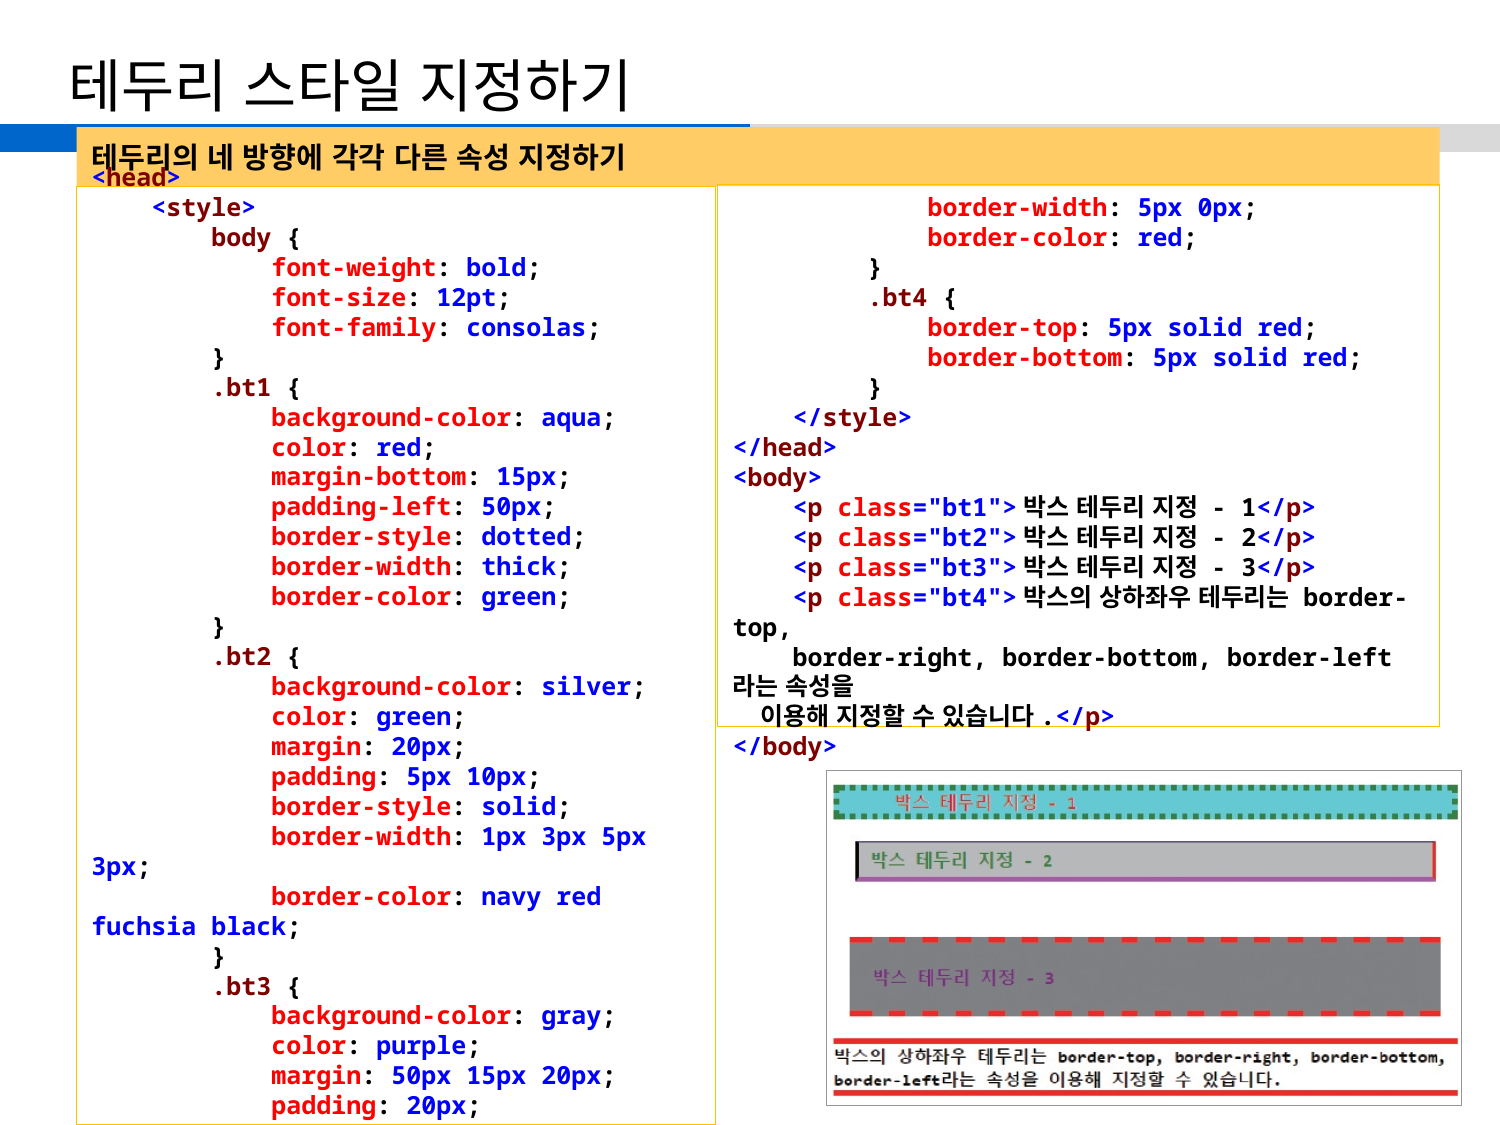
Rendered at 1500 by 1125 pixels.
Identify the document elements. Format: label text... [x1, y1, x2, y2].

text_box 테두리 스타일 지정하기 [53, 42, 1471, 127]
text_box <head> <style> body { font-weight: bold; font-size: 12pt; font-family: consolas; } .bt1 { background-color: aqua; color: red; margin-bottom: 15px; padding-left: 50px; border-style: dotted; border-width: thick; border-color: green; } .bt2 { background-color: silver; color: green; margin: 20px; padding: 5px 10px; border-style: solid; border-width: 1px 3px 5px 3px; border-color: navy red fuchsia black; } .bt3 { background-color: gray; color: purple; margin: 50px 15px 20px; padding: 20px; border-style: dashed double; [75, 184, 718, 1125]
text_box border-width: 5px 0px; border-color: red; } .bt4 { border-top: 5px solid red; border-bottom: 5px solid red; } </style> </head> <body> <p class="bt1">박스 테두리 지정 - 1</p> <p class="bt2">박스 테두리 지정 - 2</p> <p class="bt3">박스 테두리 지정 - 3</p> <p class="bt4">박스의 상하좌우 테두리는 border-top, border-right, border-bottom, border-left라는 속성을 이용해 지정할 수 있습니다.</p> </body> [716, 182, 1442, 728]
picture [820, 763, 1466, 1111]
text_box 테두리의 네 방향에 각각 다른 속성 지정하기 [75, 127, 1442, 184]
